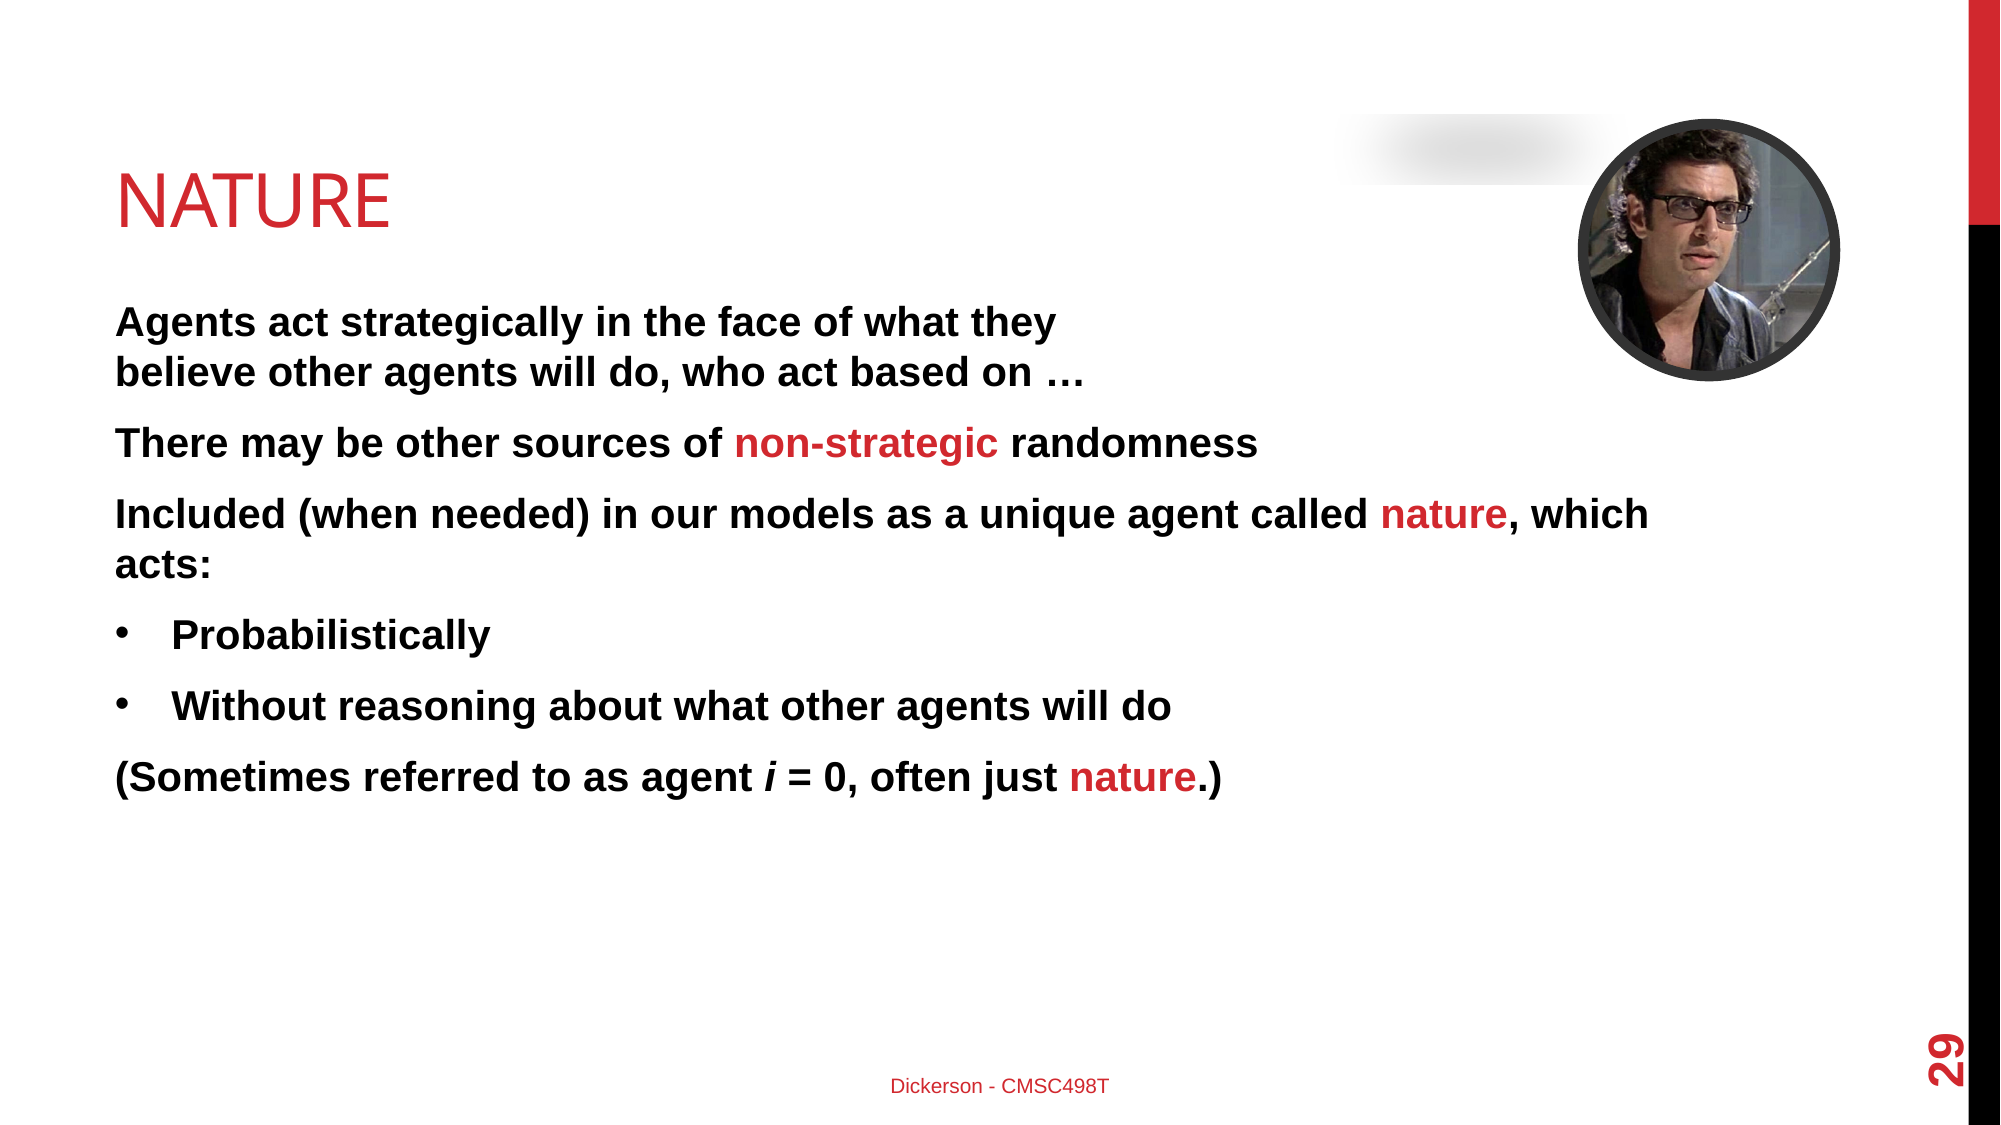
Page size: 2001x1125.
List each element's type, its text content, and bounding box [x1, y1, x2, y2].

picture [1582, 123, 1836, 377]
title Nature [99, 25, 1367, 250]
footer Dickerson - CMSC498T [624, 1065, 1375, 1112]
slide_number 29 [1903, 887, 1984, 1104]
list Agents act strategically in the face of what they believe other agents will do, who act based on … There may be other sources of non-strategic randomness Included (when needed) in our models as a unique agent called nature, which acts: Probabilistically Without reasoning about what other agents will do (Sometimes referred to as agent i = 0, often just nature.) [99, 287, 1767, 1005]
